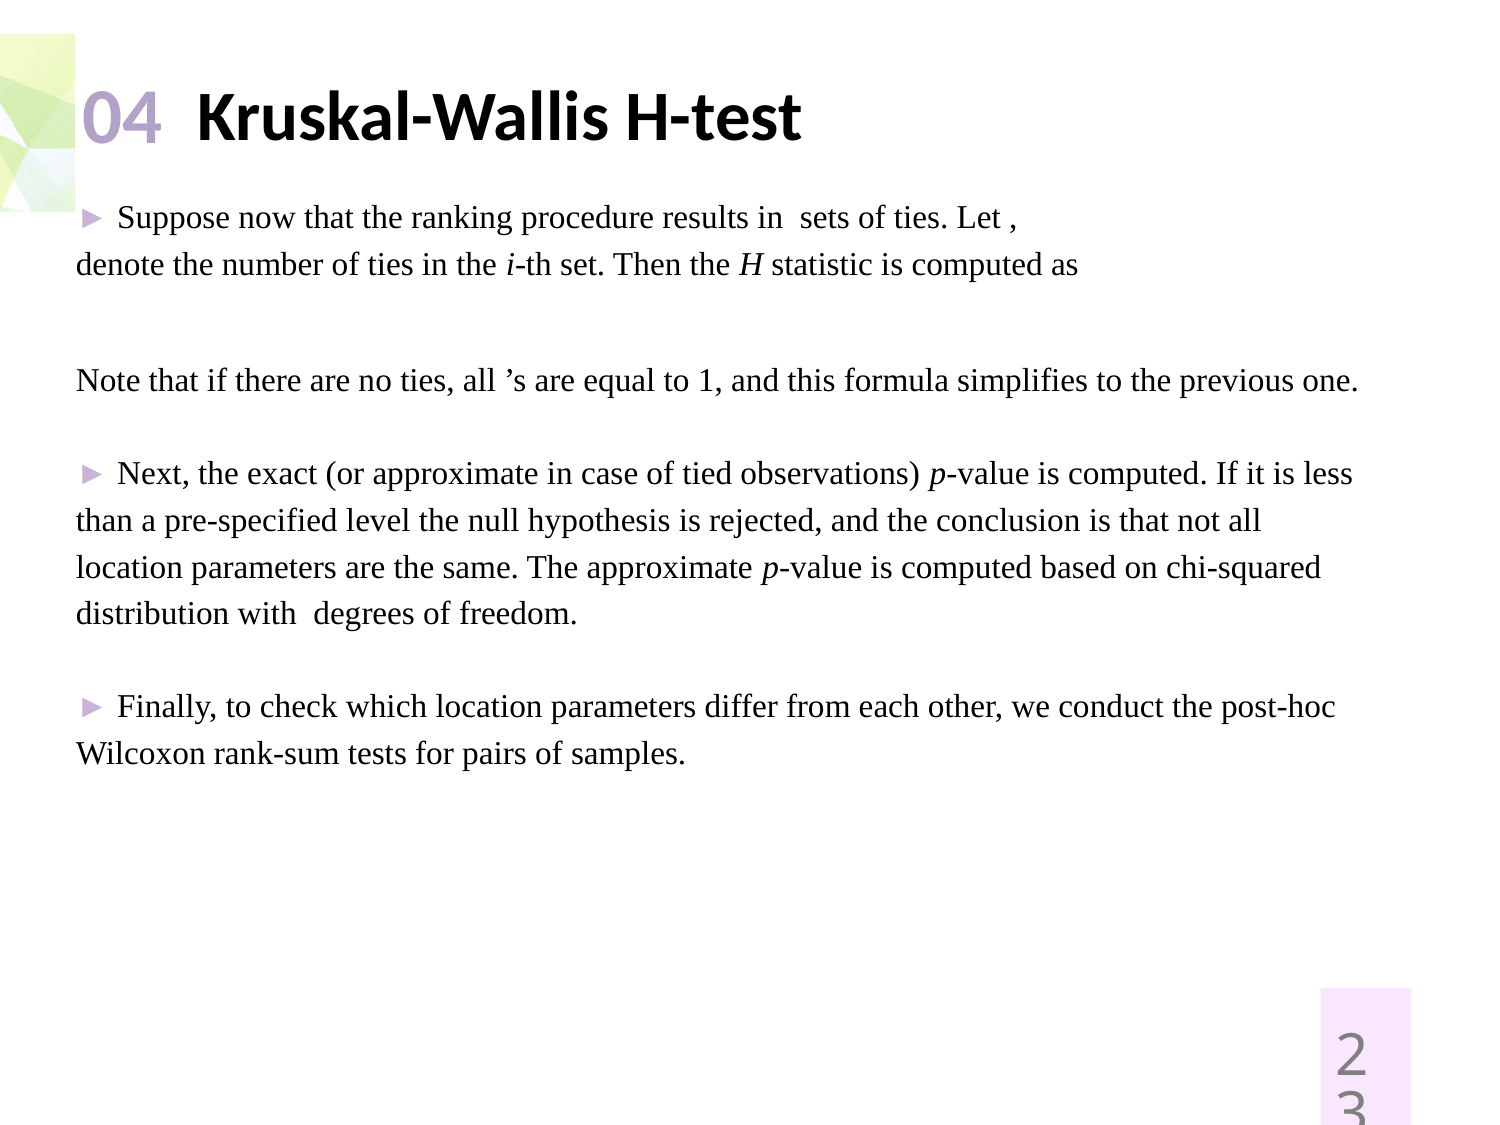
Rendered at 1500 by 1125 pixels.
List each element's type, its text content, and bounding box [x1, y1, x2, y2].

text_box Kruskal-Wallis H-test [53, 47, 1310, 178]
text_box 23 [1320, 988, 1412, 1125]
picture [0, 0, 1500, 1125]
